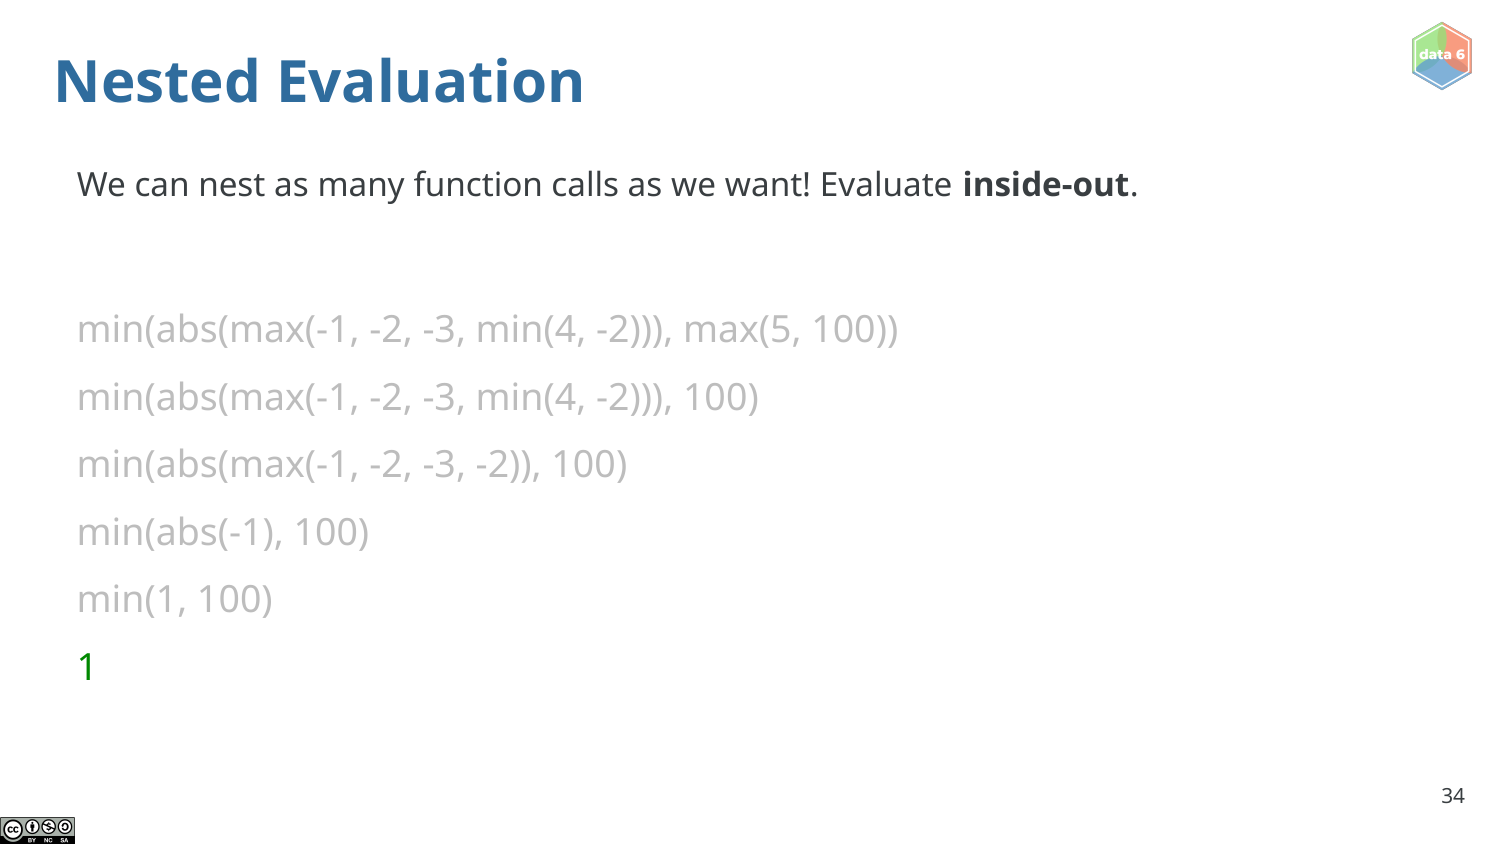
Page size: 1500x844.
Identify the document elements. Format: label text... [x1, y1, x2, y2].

slide_number ‹#› [1389, 764, 1480, 830]
text_box min(abs(max(-1, -2, -3, min(4, -2))), max(5, 100)) min(abs(max(-1, -2, -3, min(4, -2))), 100) min(abs(max(-1, -2, -3, -2)), 100) min(abs(-1), 100) min(1, 100) 1 [61, 267, 1248, 765]
title Nested Evaluation [38, 29, 1255, 94]
picture [0, 817, 75, 844]
picture [1404, 18, 1480, 94]
list We can nest as many function calls as we want! Evaluate inside-out. [61, 142, 1439, 703]
